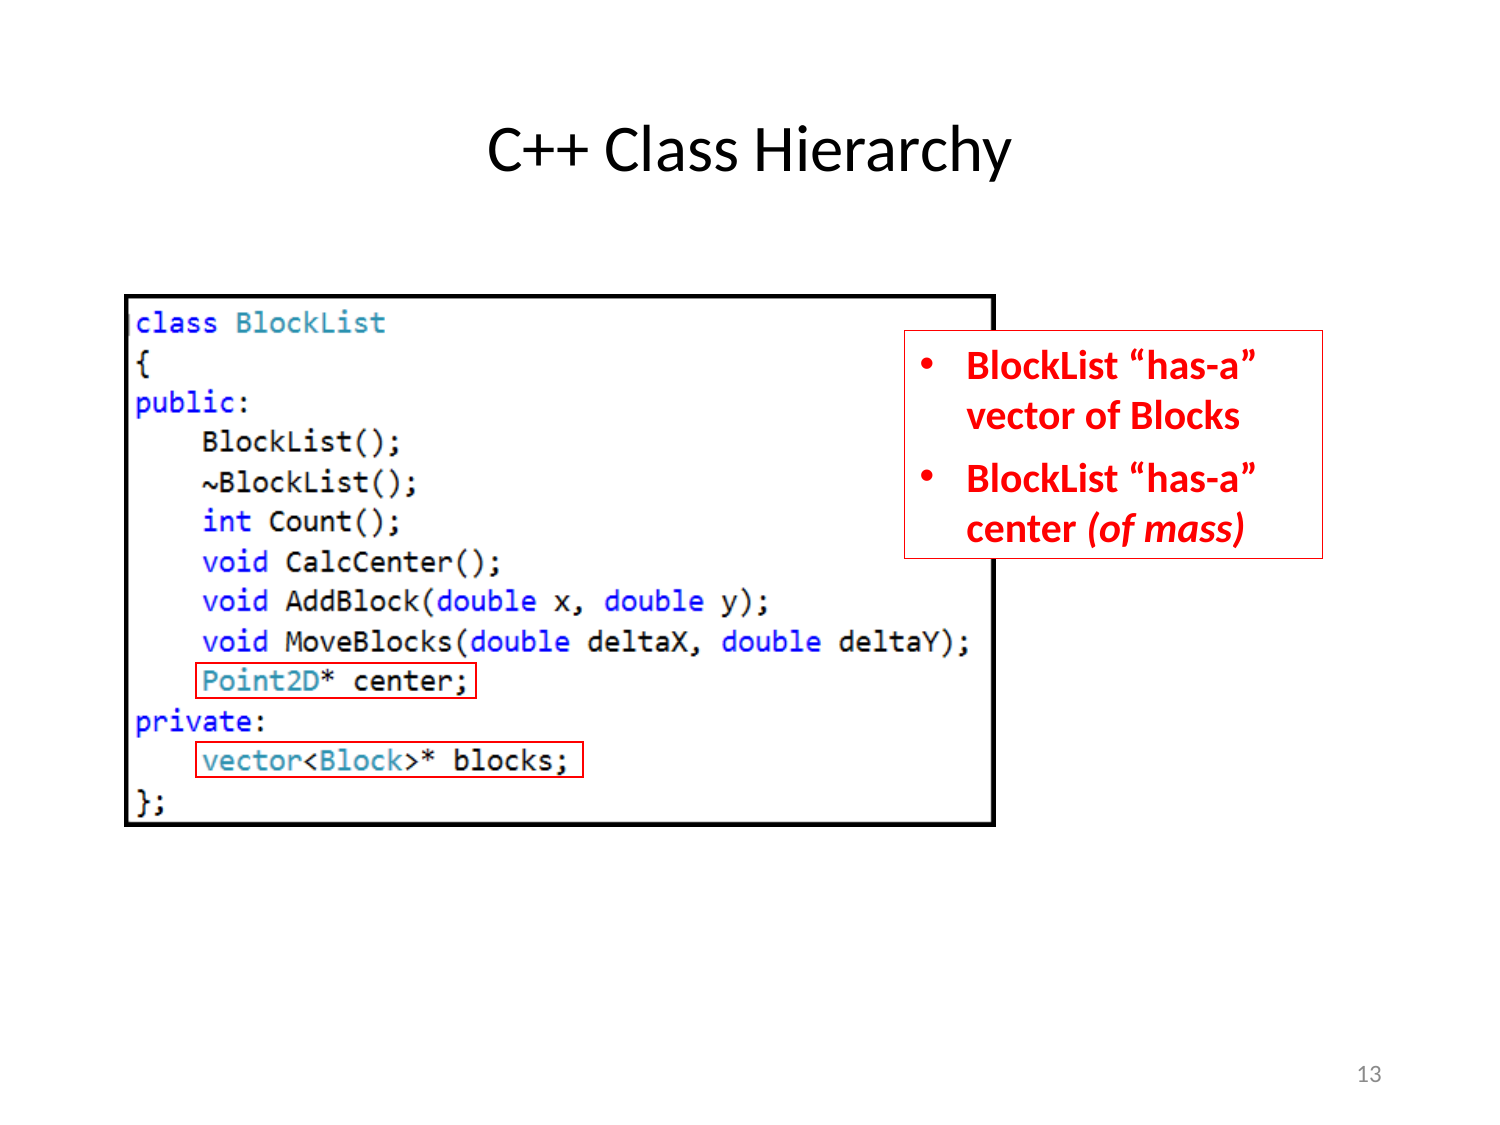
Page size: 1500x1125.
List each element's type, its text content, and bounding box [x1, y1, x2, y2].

slide_number 13 [1059, 1042, 1397, 1103]
title C++ Class Hierarchy [103, 59, 1397, 241]
picture [124, 294, 996, 827]
text_box BlockList “has-a” vector of Blocks BlockList “has-a” center (of mass) [996, 330, 1323, 559]
